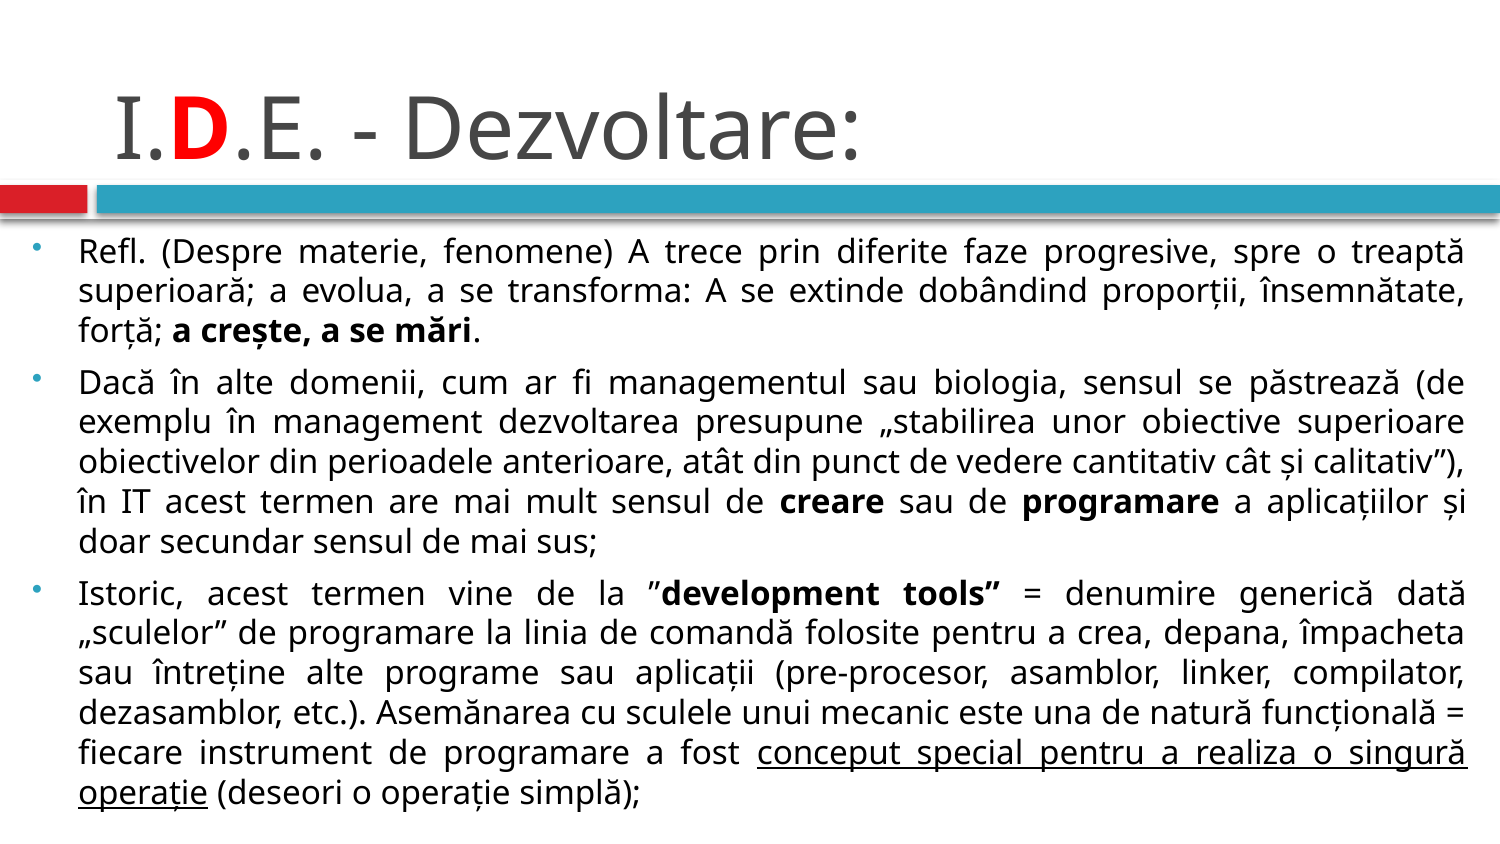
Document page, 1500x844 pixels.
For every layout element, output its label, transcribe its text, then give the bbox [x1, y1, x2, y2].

list Refl. (Despre materie, fenomene) A trece prin diferite faze progresive, spre o treaptă superioară; a evolua, a se transforma: A se extinde dobândind proporții, însemnătate, forță; a crește, a se mări. Dacă în alte domenii, cum ar fi managementul sau biologia, sensul se păstrează (de exemplu în management dezvoltarea presupune „stabilirea unor obiective superioare obiectivelor din perioadele anterioare, atât din punct de vedere cantitativ cât și calitativ”), în IT acest termen are mai mult sensul de creare sau de programare a aplicațiilor și doar secundar sensul de mai sus; Istoric, acest termen vine de la ”development tools” = denumire generică dată „sculelor” de programare la linia de comandă folosite pentru a crea, depana, împacheta sau întreține alte programe sau aplicații (pre-procesor, asamblor, linker, compilator, dezasamblor, etc.). Asemănarea cu sculele unui mecanic este una de natură funcțională = fiecare instrument de programare a fost conceput special pentru a realiza o singură operație (deseori o operație simplă); [18, 218, 1483, 822]
title I.D.E. - Dezvoltare: [99, 19, 1438, 185]
